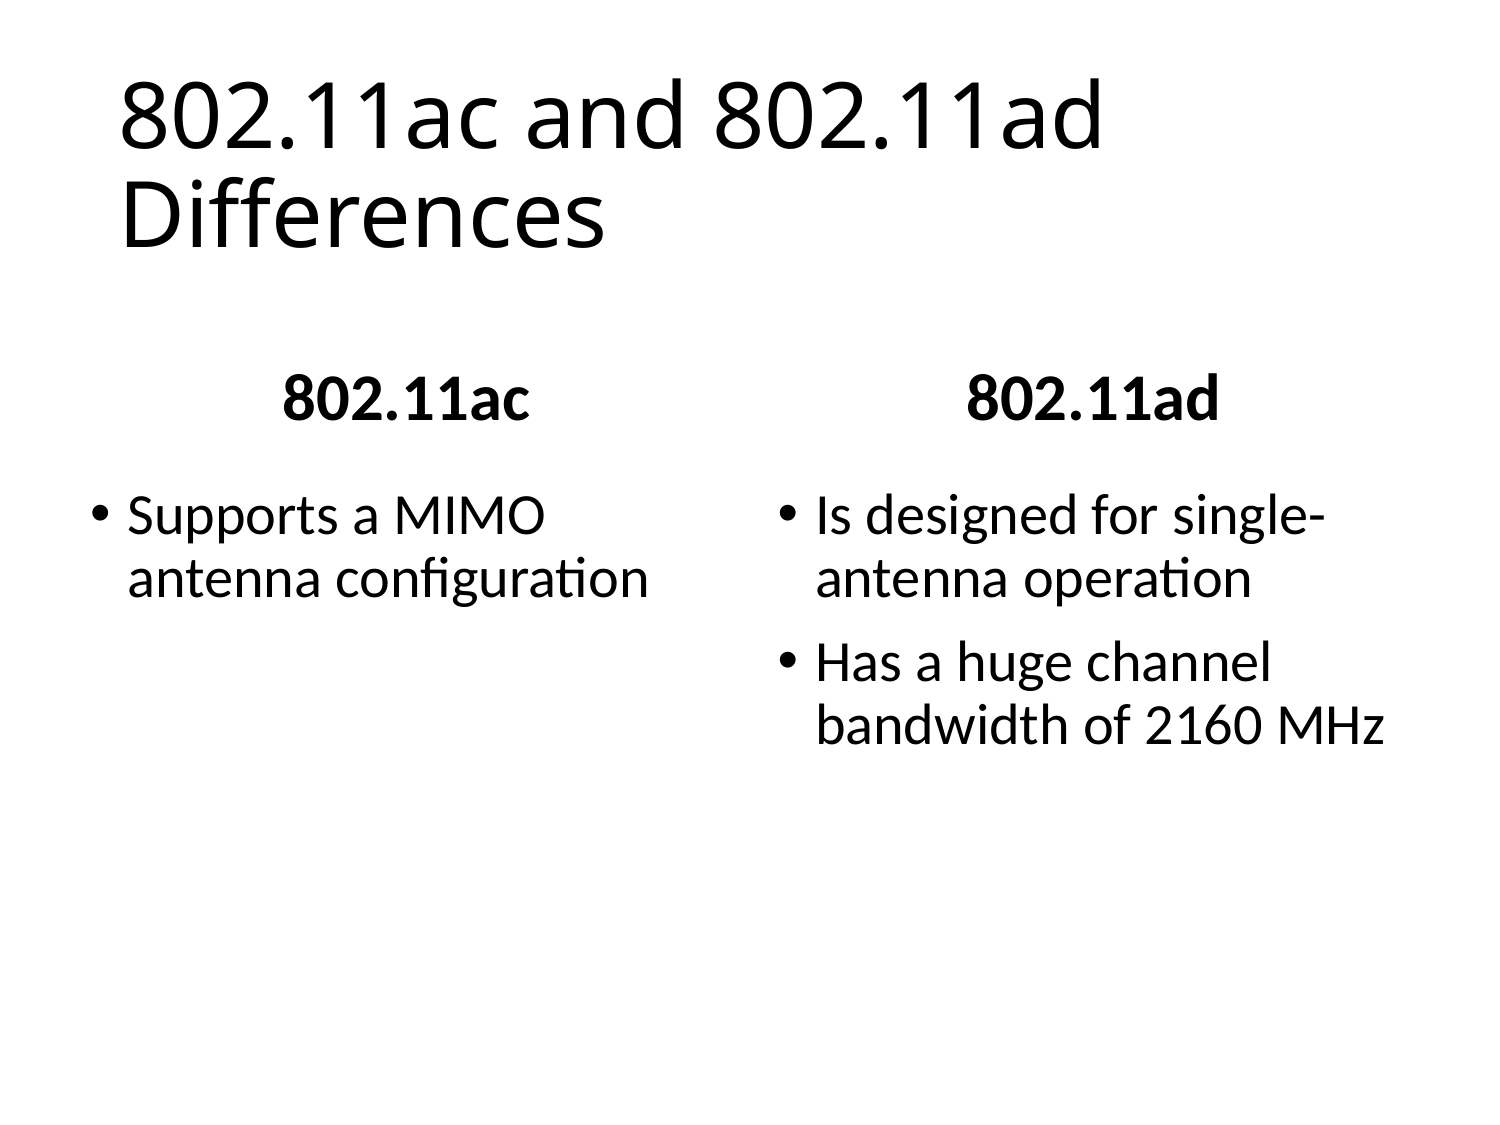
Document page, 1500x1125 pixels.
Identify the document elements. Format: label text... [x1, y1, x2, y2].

list Supports a MIMO antenna configuration [75, 476, 738, 1125]
title 802.11ac and 802.11ad Differences [103, 59, 1398, 278]
list 802.11ac [75, 337, 738, 443]
list Is designed for single-antenna operation Has a huge channel bandwidth of 2160 MHz [762, 476, 1426, 1125]
list 802.11ad [762, 337, 1426, 443]
